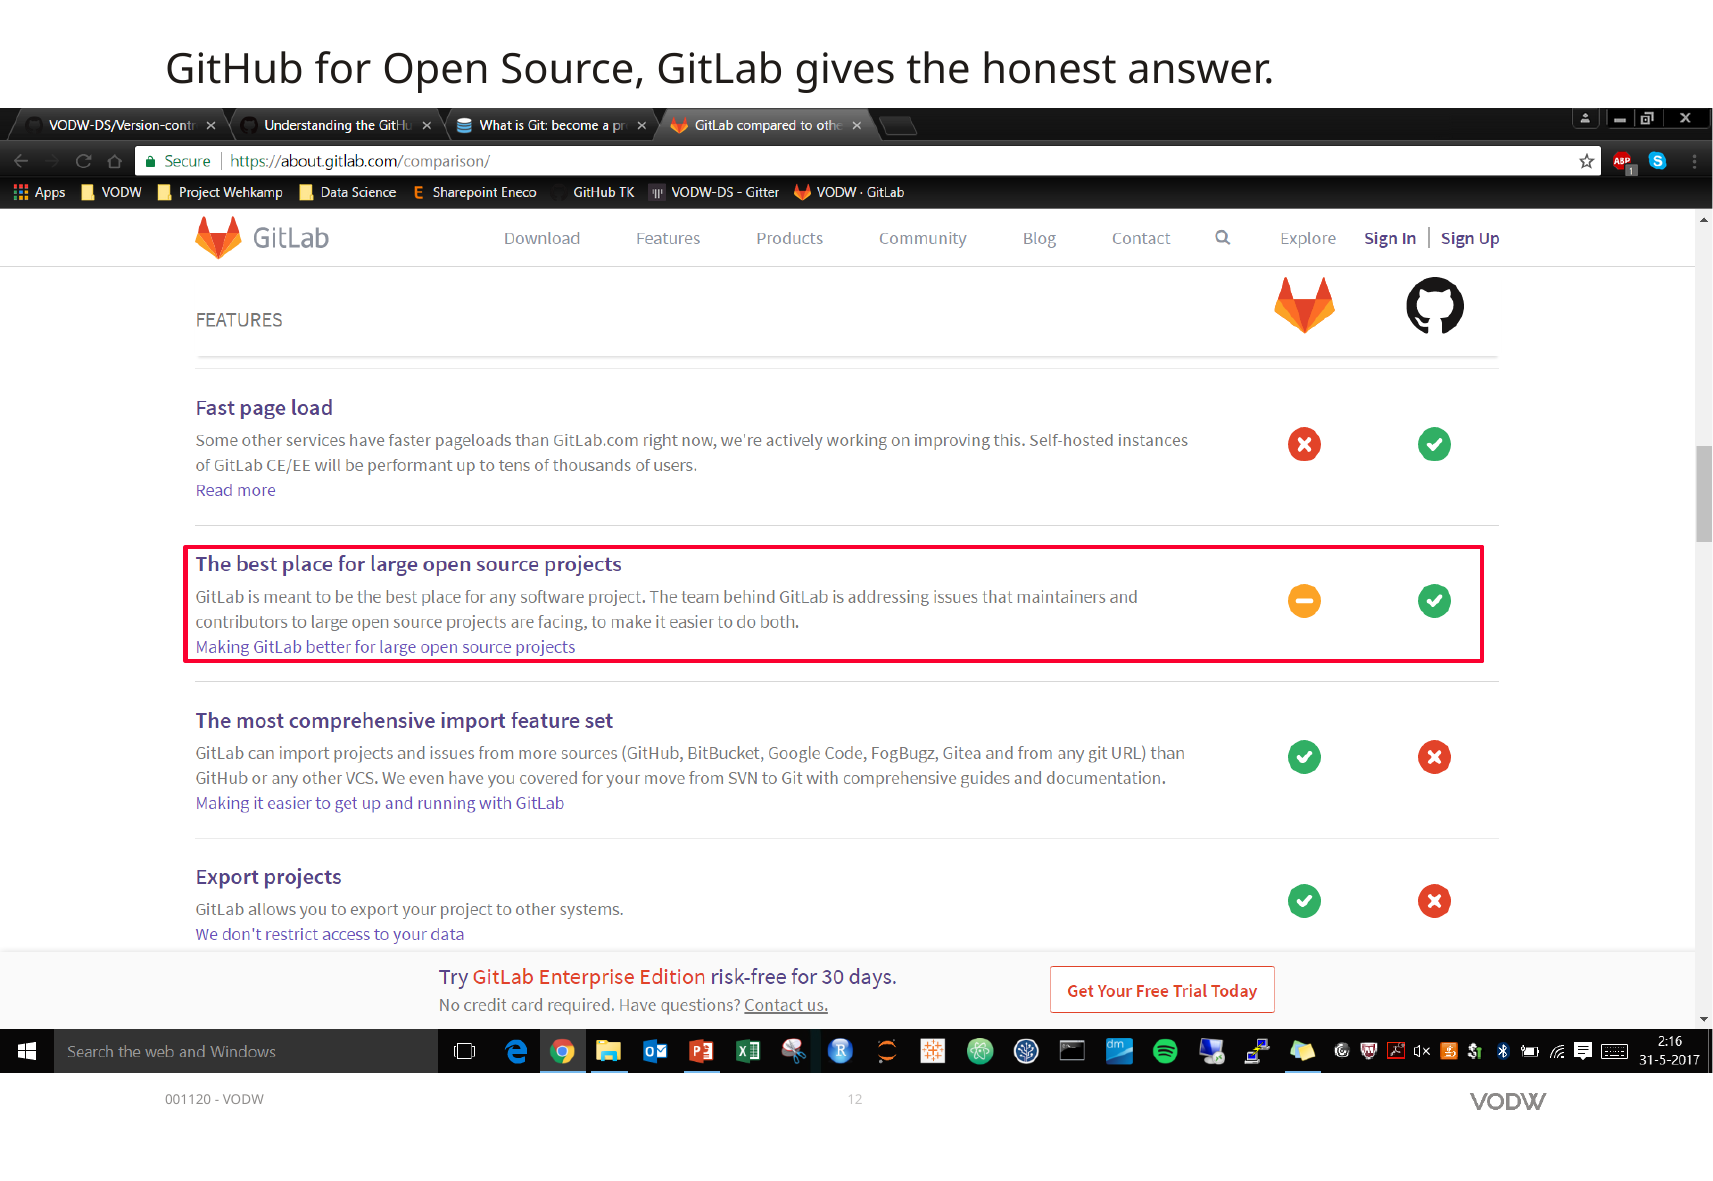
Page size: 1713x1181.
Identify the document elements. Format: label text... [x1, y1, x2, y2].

title GitHub for Open Source, GitLab gives the honest answer. [165, 41, 1548, 93]
picture [0, 108, 1713, 1073]
